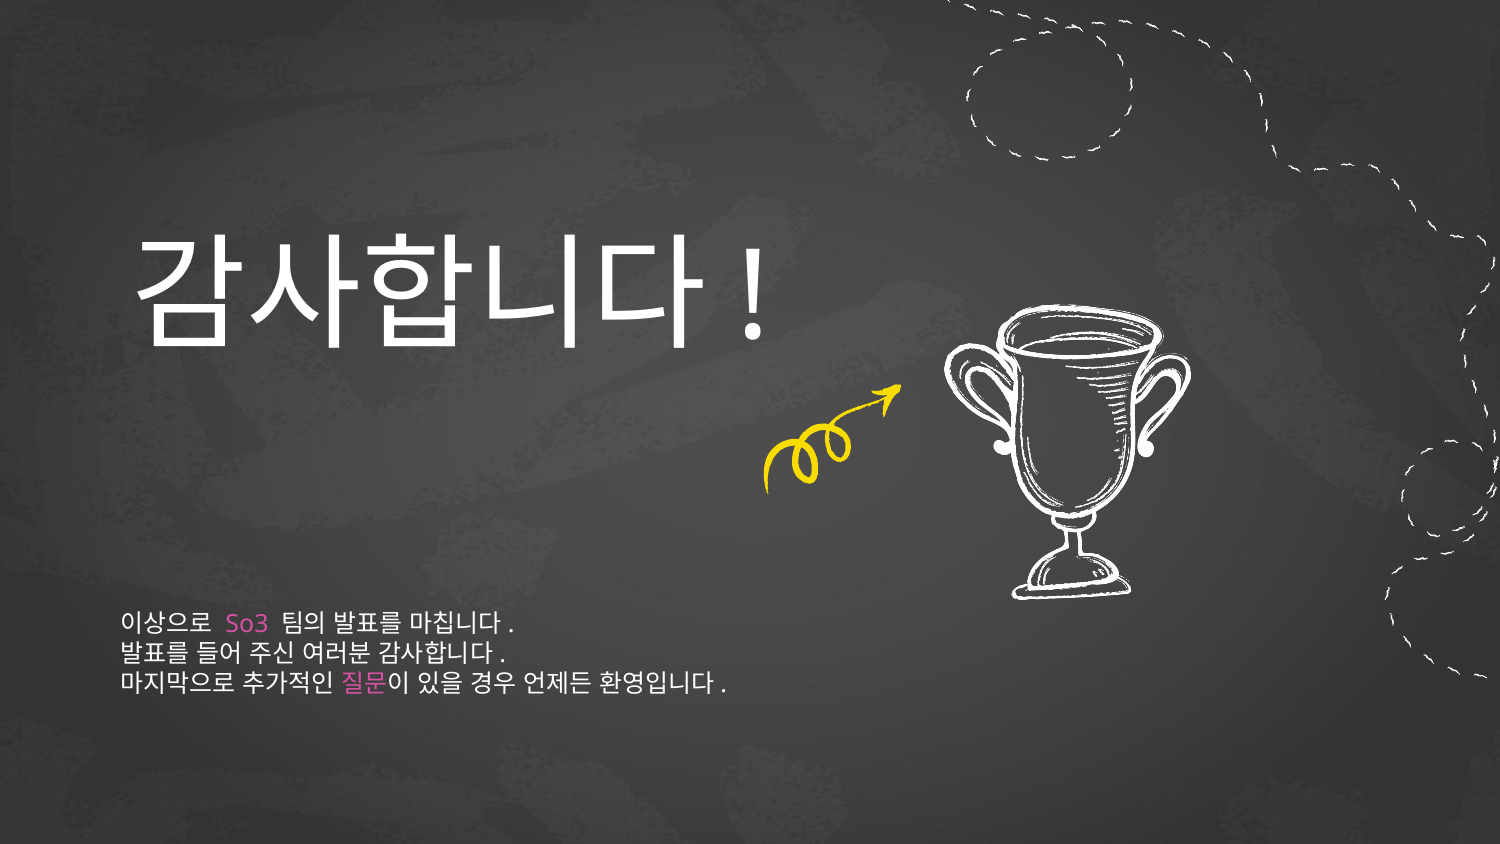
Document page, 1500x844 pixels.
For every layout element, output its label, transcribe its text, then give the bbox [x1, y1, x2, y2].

text_box 이상으로 So3 팀의 발표를 마칩니다. 발표를 들어 주신 여러분 감사합니다. 마지막으로 추가적인 질문이 있을 경우 언제든 환영입니다. [105, 600, 742, 706]
text_box 감사합니다! [116, 230, 721, 383]
picture [0, 0, 1500, 844]
